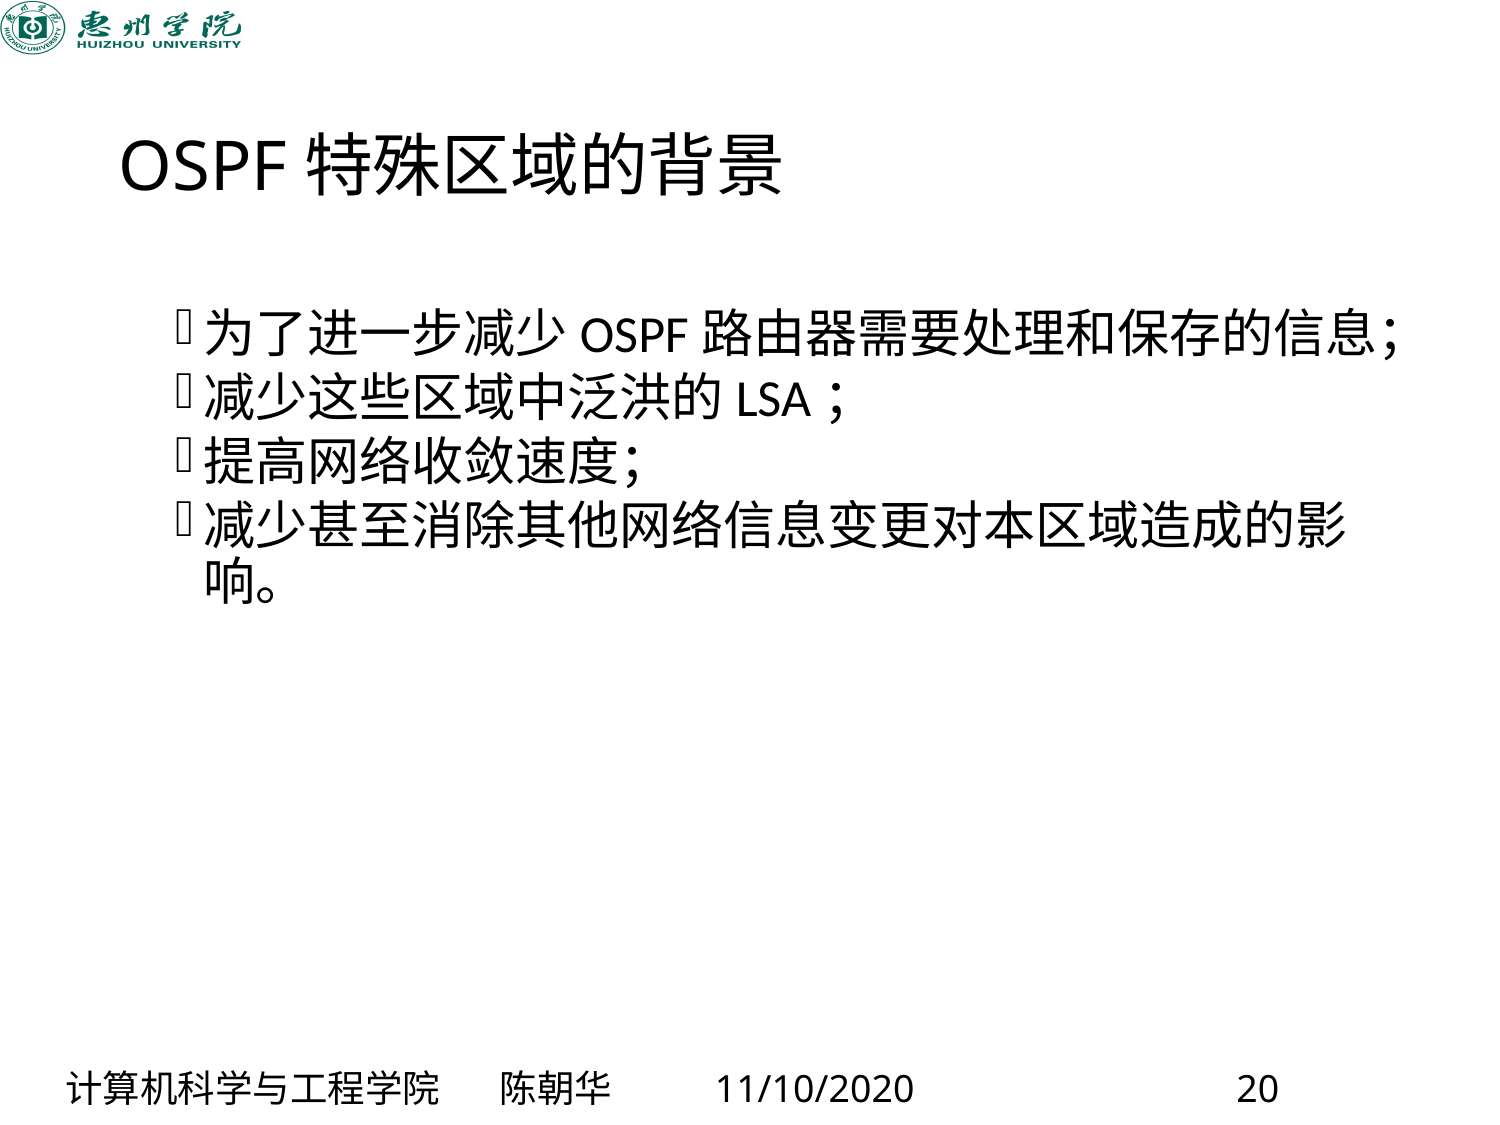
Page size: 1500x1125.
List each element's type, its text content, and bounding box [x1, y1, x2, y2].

picture [0, 0, 244, 55]
text_box 计算机科学与工程学院 陈朝华 11/10/2020 20 [50, 1057, 1398, 1125]
title OSPF特殊区域的背景 [103, 60, 1398, 278]
list 为了进一步减少OSPF路由器需要处理和保存的信息； 减少这些区域中泛洪的LSA； 提高网络收敛速度； 减少甚至消除其他网络信息变更对本区域造成的影响。 [103, 299, 1398, 1014]
